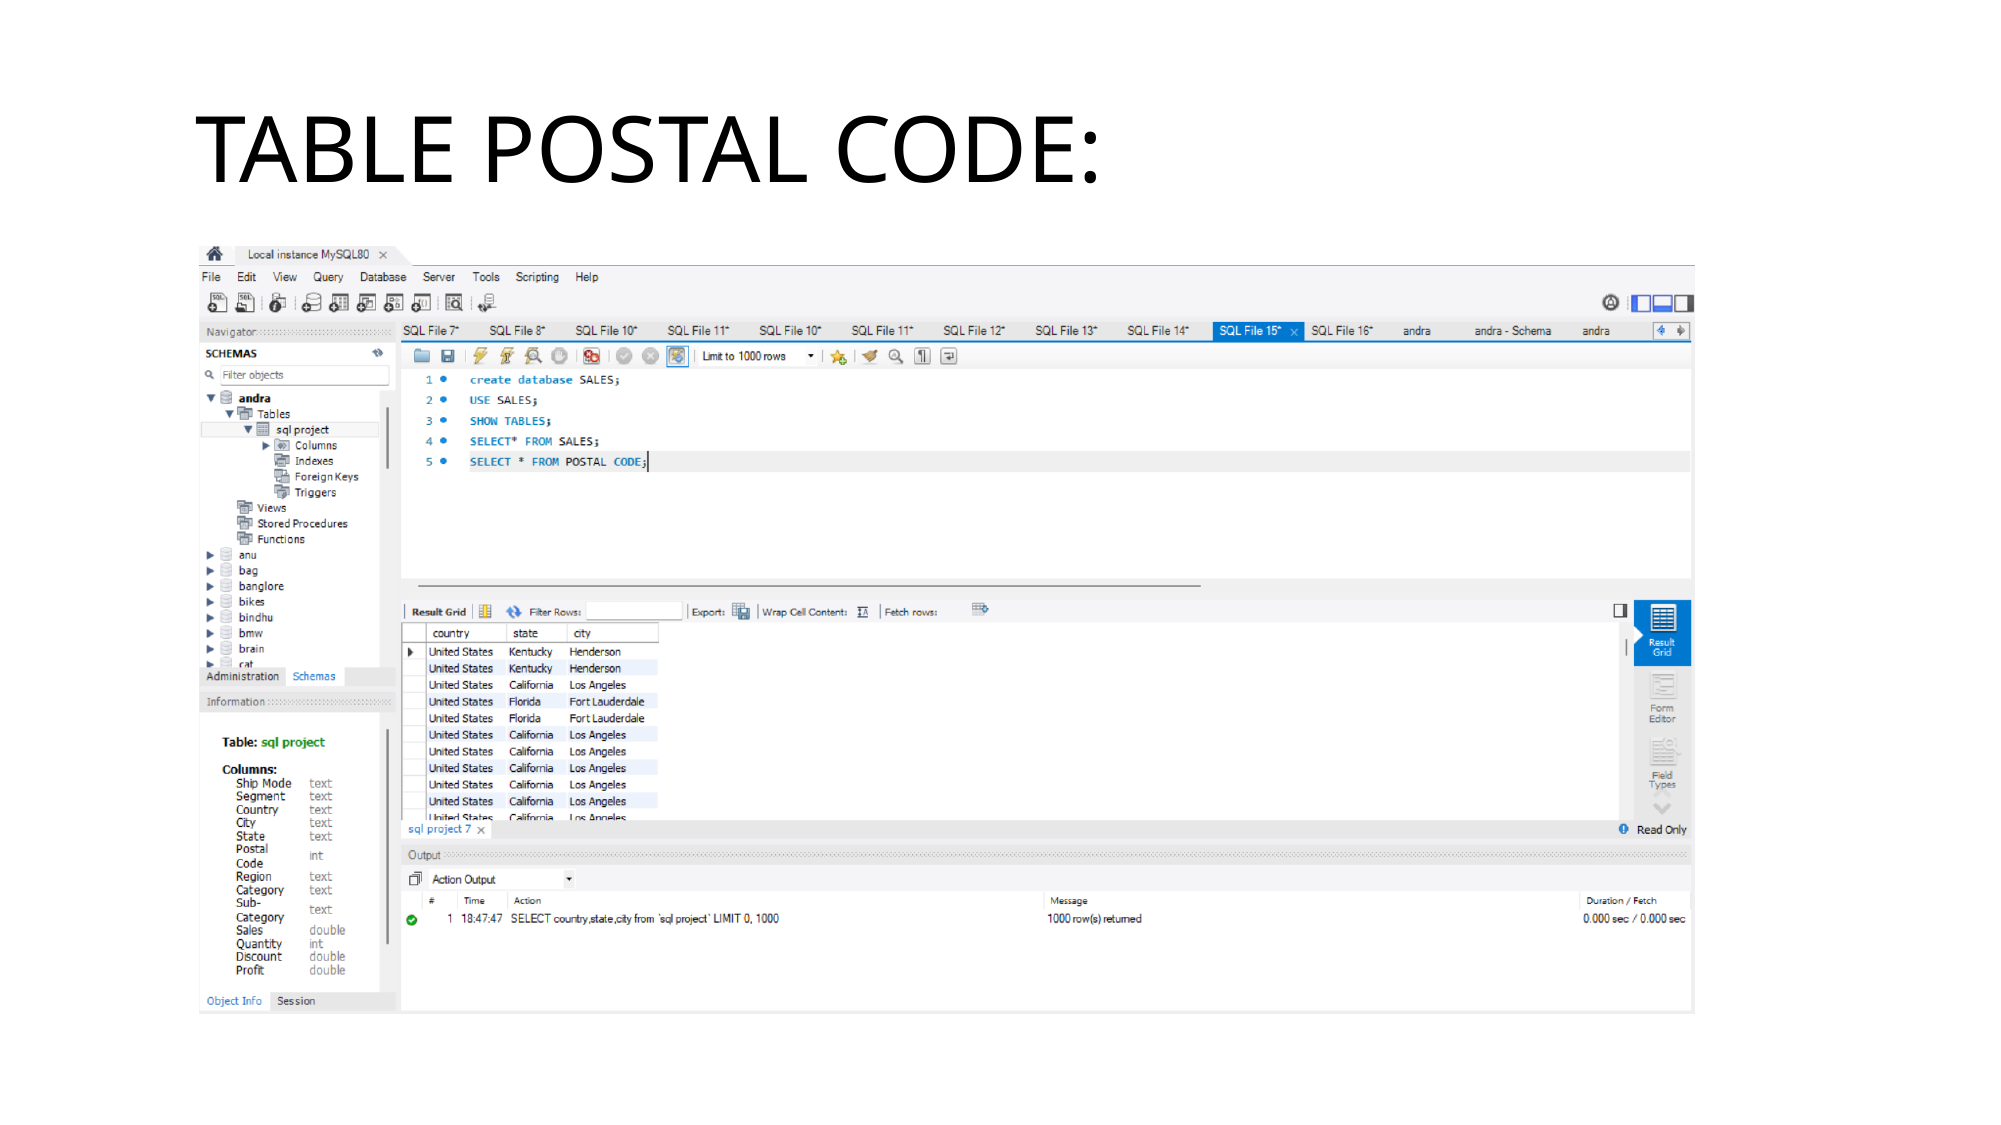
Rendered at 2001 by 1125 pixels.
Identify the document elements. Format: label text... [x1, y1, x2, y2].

title TABLE POSTAL CODE: [180, 59, 1863, 247]
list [199, 246, 1695, 1014]
